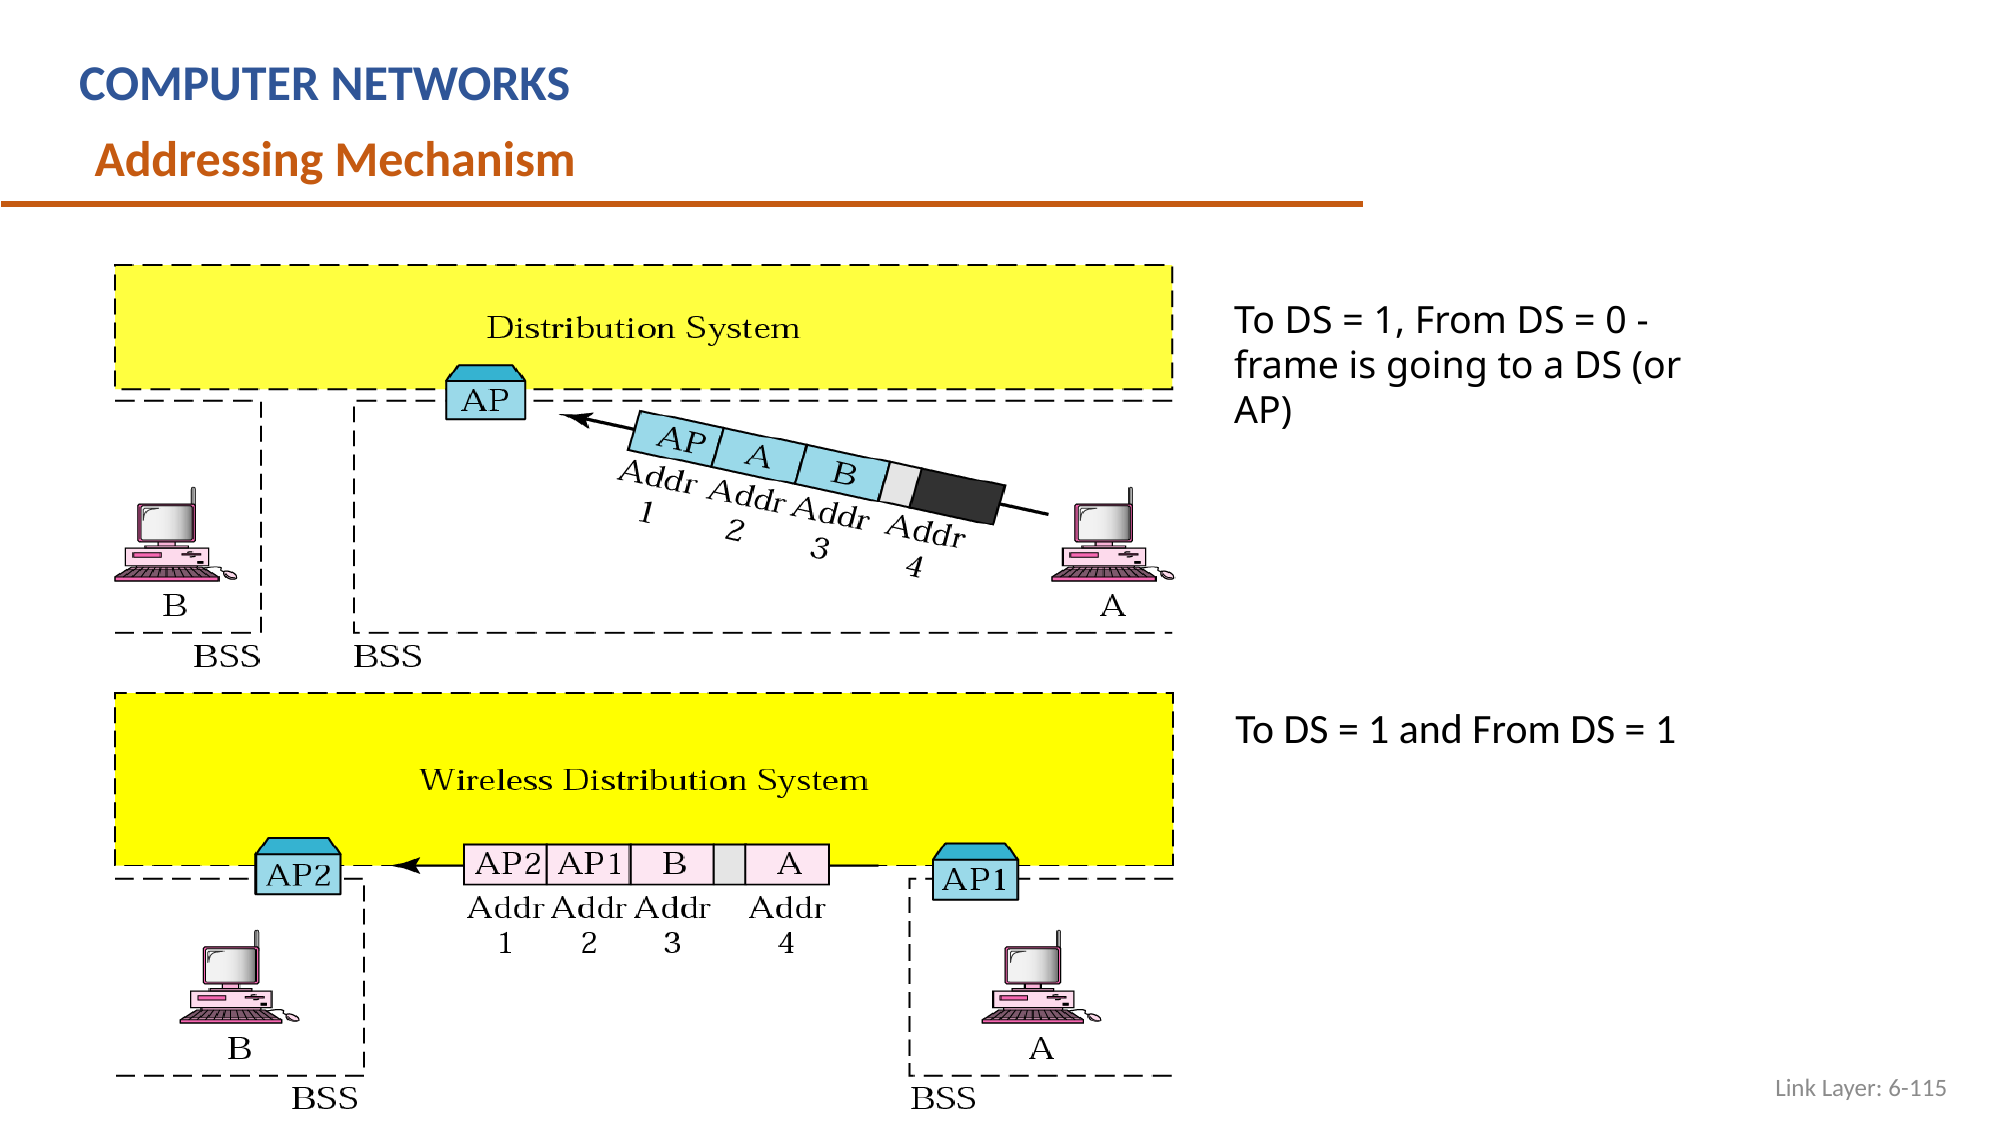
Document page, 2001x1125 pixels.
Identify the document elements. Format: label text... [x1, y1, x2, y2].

picture [114, 264, 1176, 675]
text_box COMPUTER NETWORKS [64, 43, 1295, 119]
text_box To DS = 1, From DS = 0 - frame is going to a DS (or AP) [1219, 288, 1710, 439]
text_box To DS = 1 and From DS = 1 [1220, 694, 1692, 760]
picture [114, 692, 1176, 1117]
slide_number Link Layer: 6-115 [1512, 1056, 1963, 1117]
text_box Addressing Mechanism [79, 119, 592, 194]
